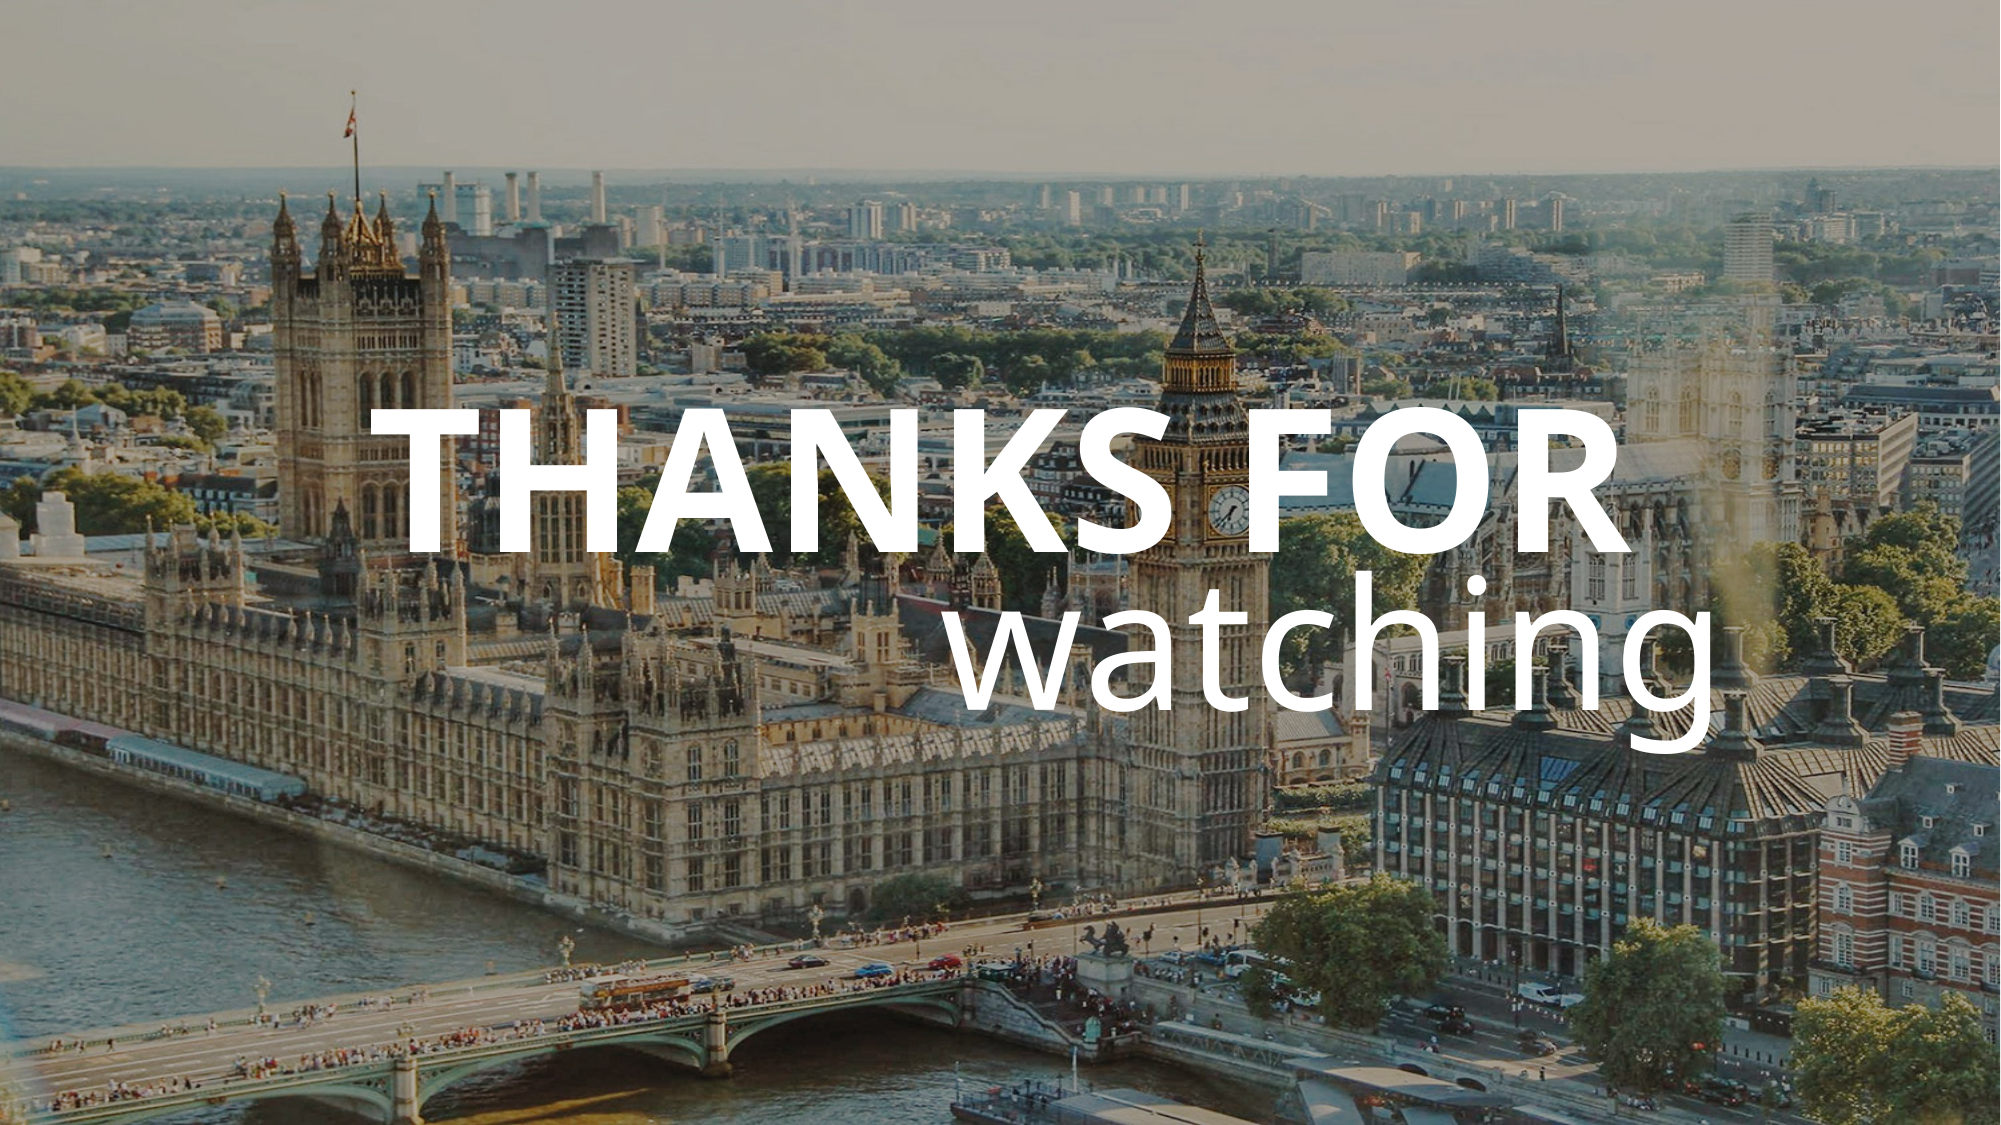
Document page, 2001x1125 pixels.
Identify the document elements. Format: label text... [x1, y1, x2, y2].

text_box watching [924, 519, 1778, 755]
text_box THANKS FOR [306, 345, 1694, 600]
text_box [0, 0, 2000, 1125]
